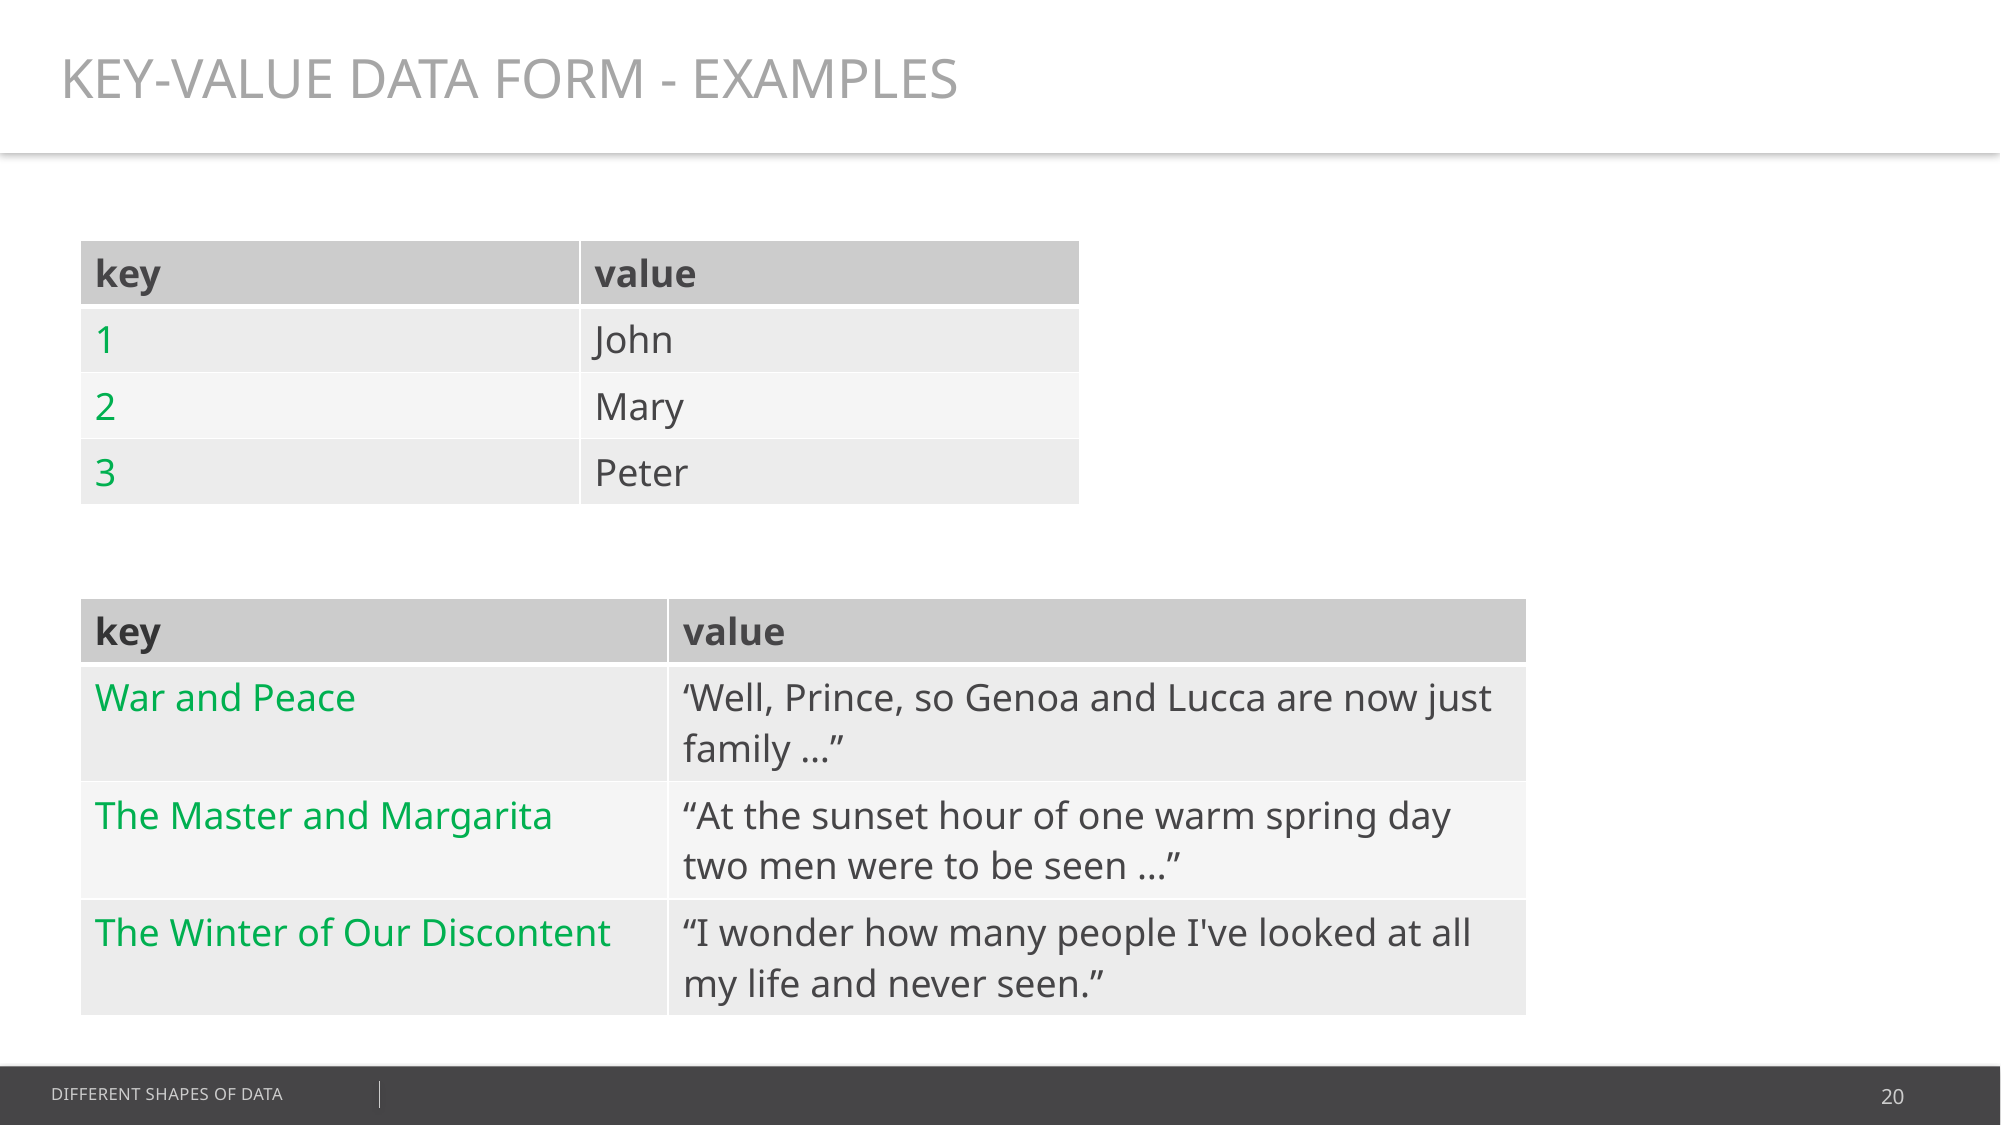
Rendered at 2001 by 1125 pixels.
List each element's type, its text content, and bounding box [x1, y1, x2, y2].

table_cell ‘Well, Prince, so Genoa and Lucca are now just family …” [669, 667, 1526, 781]
table_cell 1 [81, 309, 579, 372]
table_header value [669, 599, 1526, 662]
table_cell 2 [81, 373, 579, 438]
table_cell 3 [81, 439, 579, 504]
list KEY-VALUE DATA FORM - EXAMPLES [0, 0, 2000, 153]
table_cell Peter [581, 439, 1079, 504]
table_cell The Master and Margarita [81, 782, 667, 898]
table_cell “At the sunset hour of one warm spring day two men were to be seen …” [669, 782, 1526, 898]
table_cell “I wonder how many people I've looked at all my life and never seen.” [669, 900, 1526, 1015]
table_cell War and Peace [81, 667, 667, 781]
table_cell The Winter of Our Discontent [81, 900, 667, 1015]
table_header key [81, 599, 667, 662]
table_cell Mary [581, 373, 1079, 438]
table_header value [581, 241, 1079, 304]
table_header key [81, 241, 579, 304]
table_cell John [581, 309, 1079, 372]
